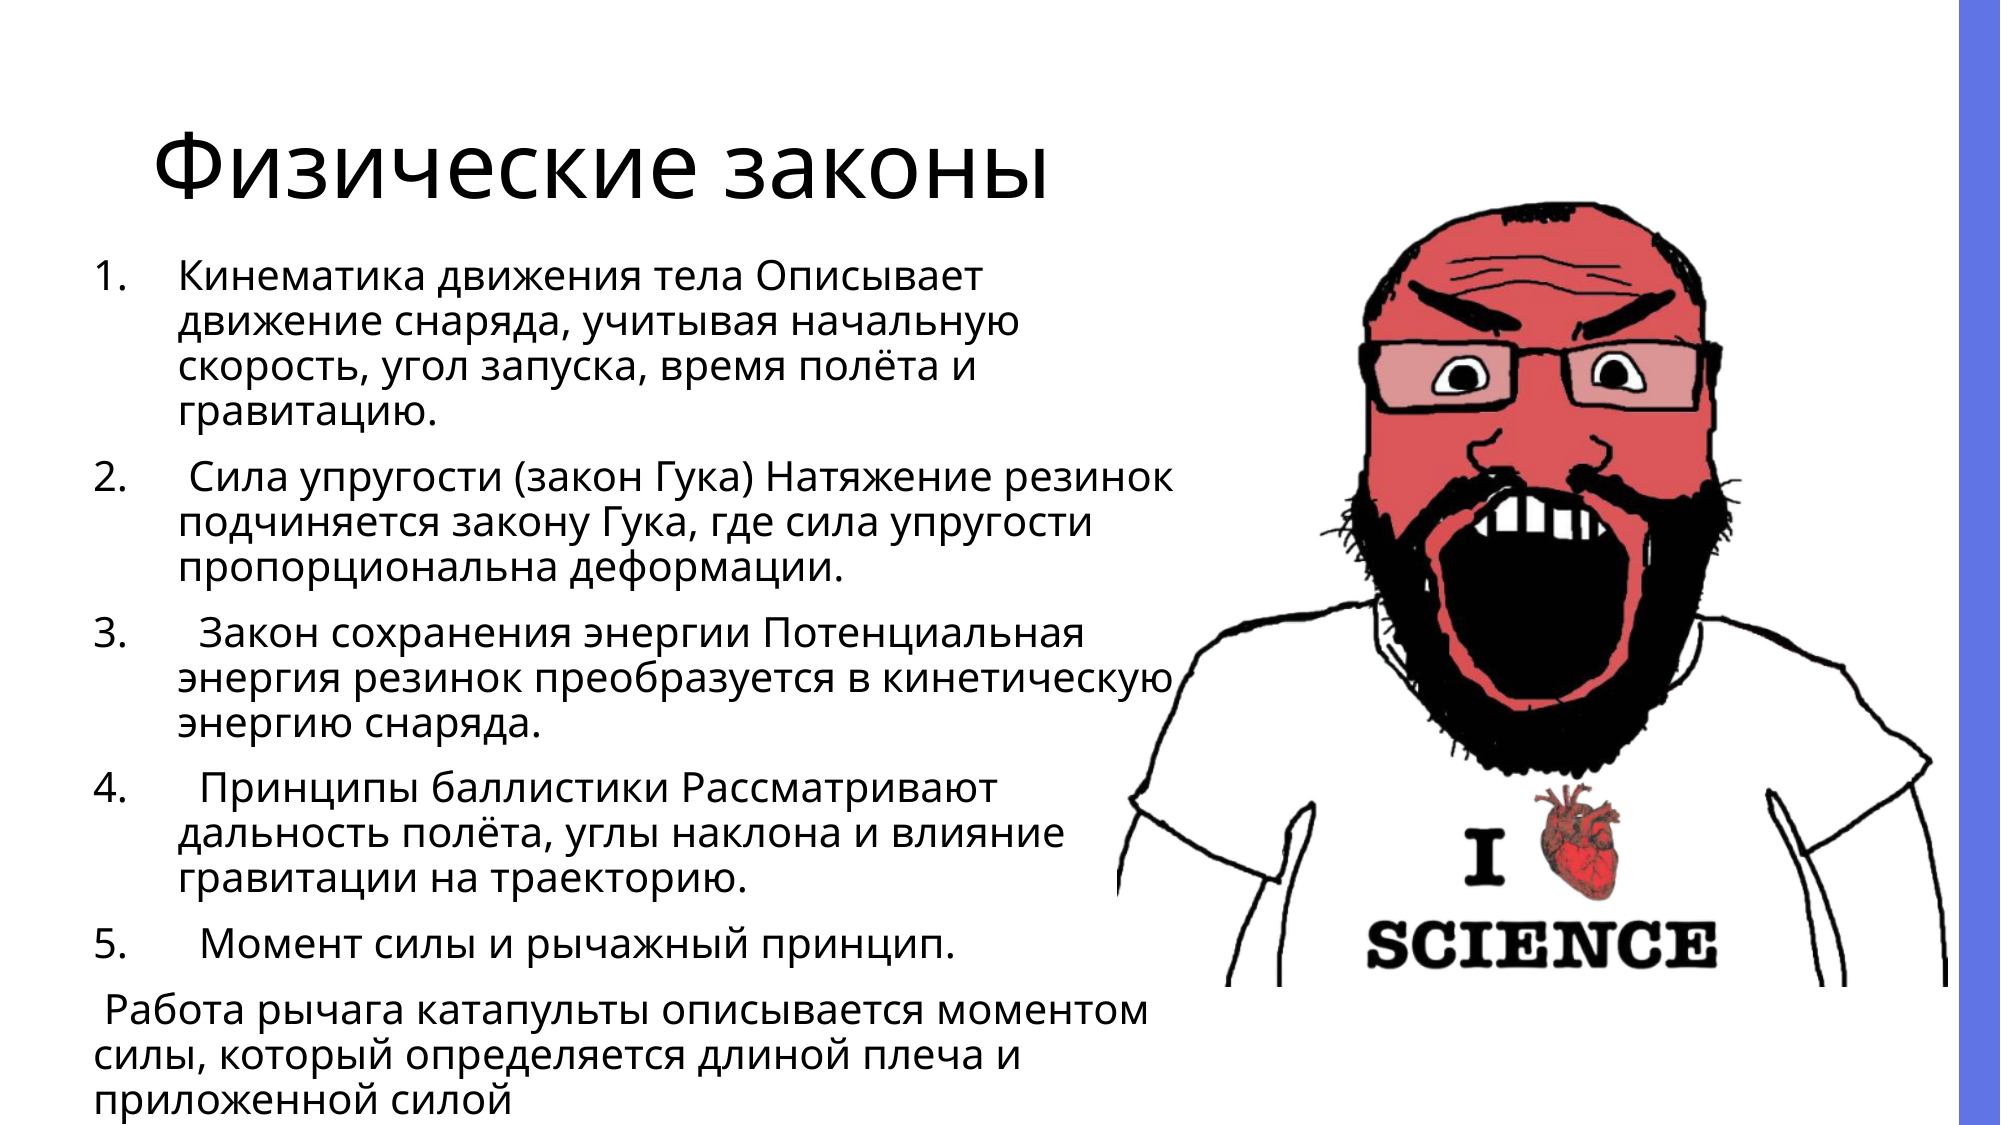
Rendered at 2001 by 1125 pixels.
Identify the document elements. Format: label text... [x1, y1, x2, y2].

text_box [1959, 0, 2000, 1125]
title Физические законы [137, 59, 1863, 246]
list Кинематика движения тела Описывает движение снаряда, учитывая начальную скорость, угол запуска, время полёта и гравитацию. Сила упругости (закон Гука) Натяжение резинок подчиняется закону Гука, где сила упругости пропорциональна деформации. Закон сохранения энергии Потенциальная энергия резинок преобразуется в кинетическую энергию снаряда. Принципы баллистики Рассматривают дальность полёта, углы наклона и влияние гравитации на траекторию. Момент силы и рычажный принцип. Работа рычага катапульты описывается моментом силы, который определяется длиной плеча и приложенной силой [78, 246, 1204, 1066]
picture [1117, 168, 1949, 988]
